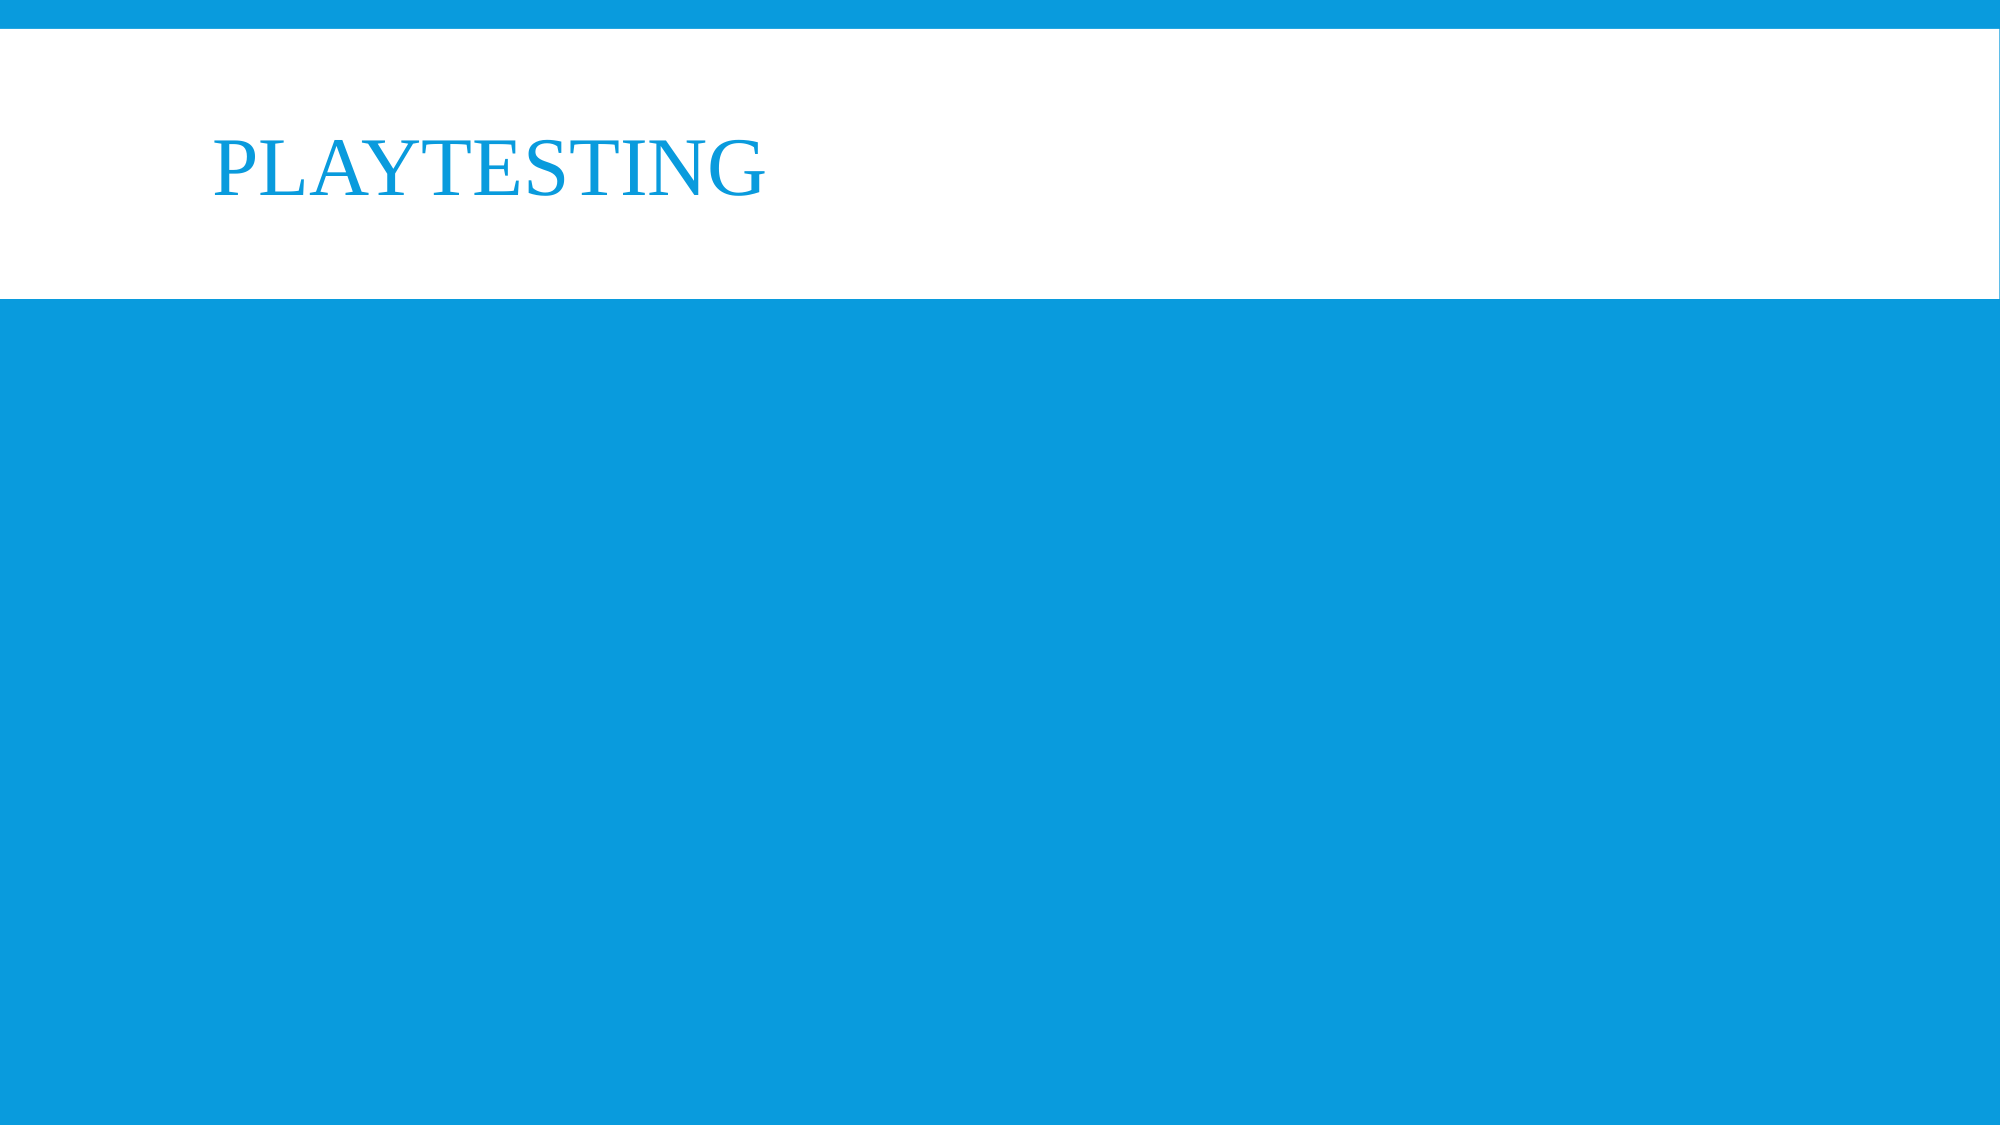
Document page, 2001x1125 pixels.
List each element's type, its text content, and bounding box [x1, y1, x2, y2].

title Playtesting [197, 46, 1803, 295]
